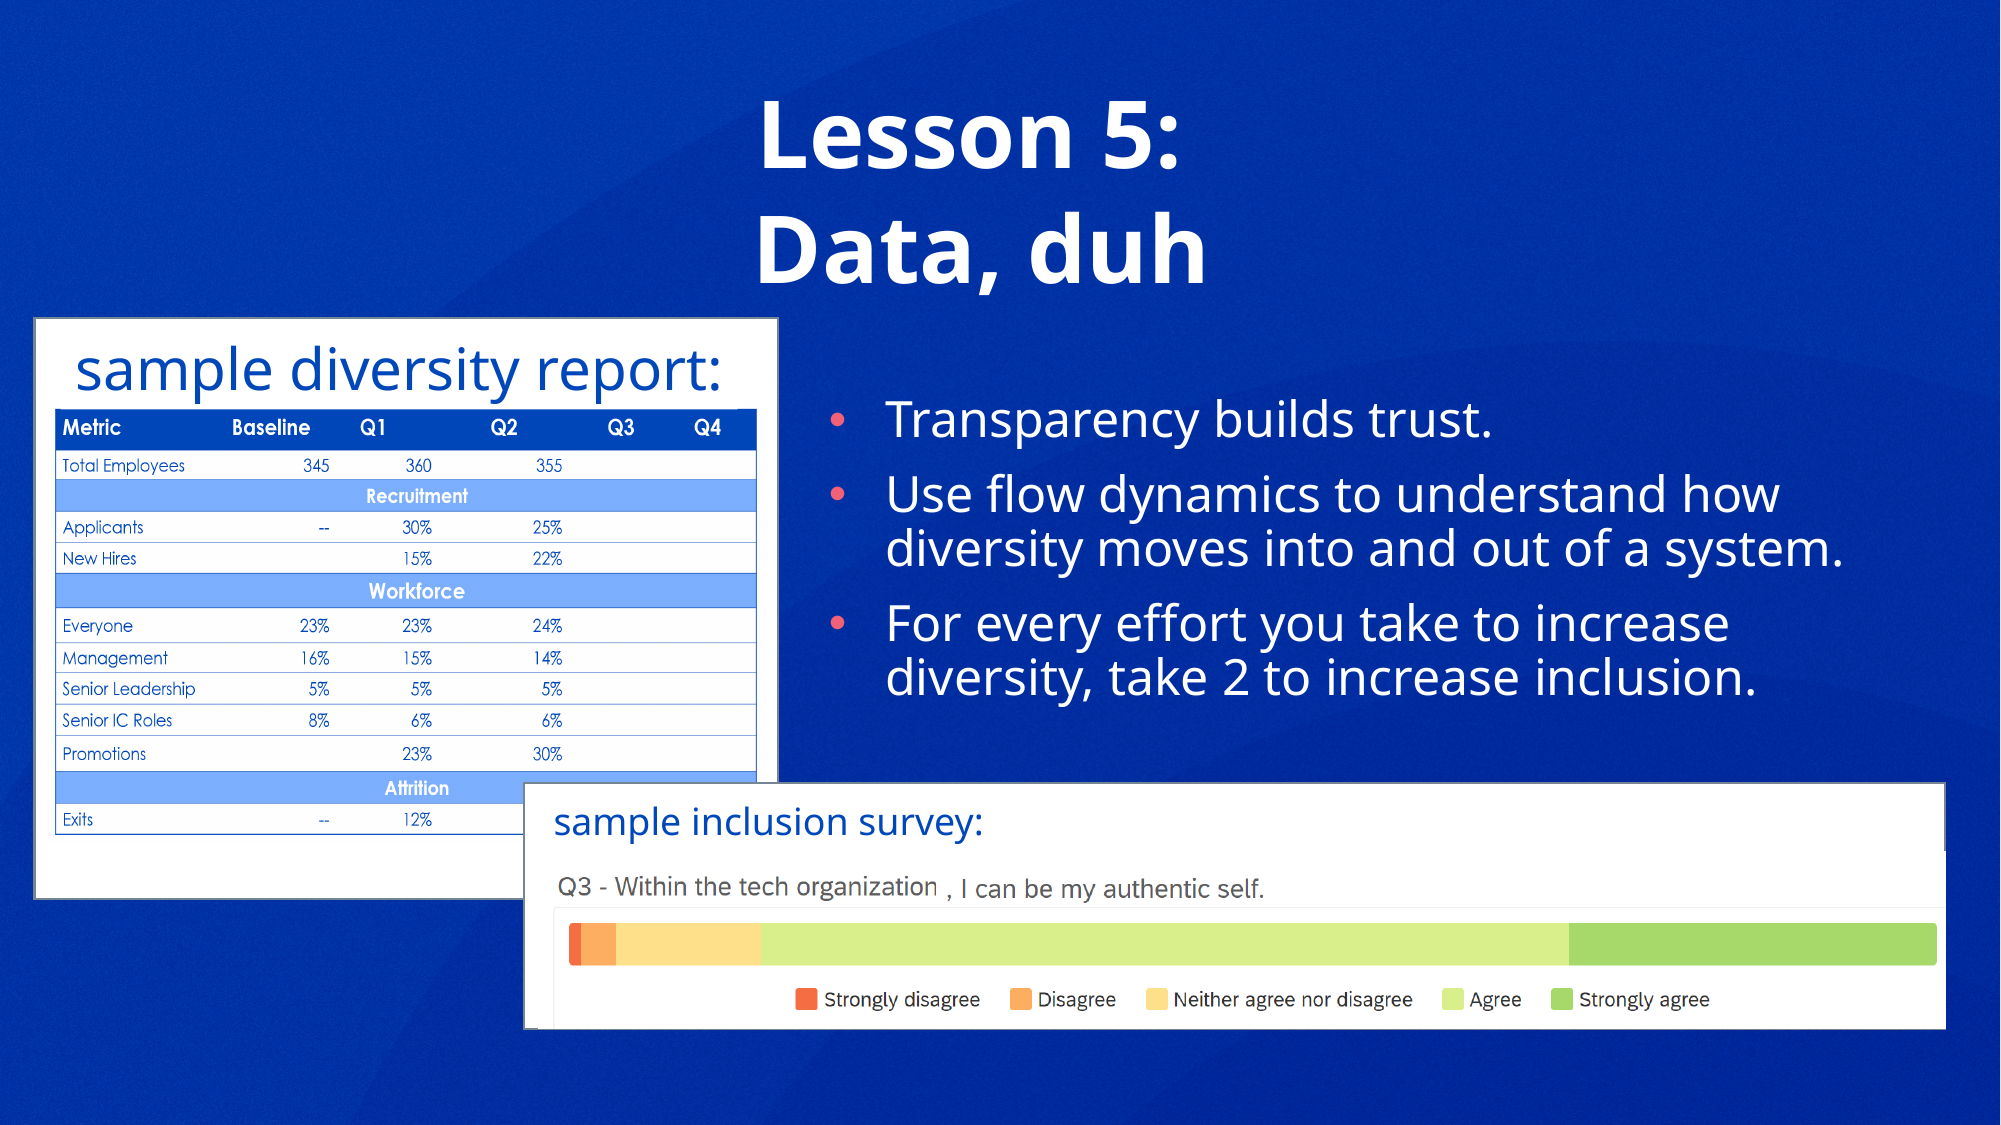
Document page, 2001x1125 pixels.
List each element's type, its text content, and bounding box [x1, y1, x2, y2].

title Lesson 5: Data, duh [119, 130, 1844, 310]
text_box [34, 318, 779, 900]
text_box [523, 782, 1946, 1029]
list Transparency builds trust. Use flow dynamics to understand how diversity moves into and out of a system. For every effort you take to increase diversity, take 2 to increase inclusion. [814, 387, 1953, 800]
picture [0, 0, 2001, 1125]
